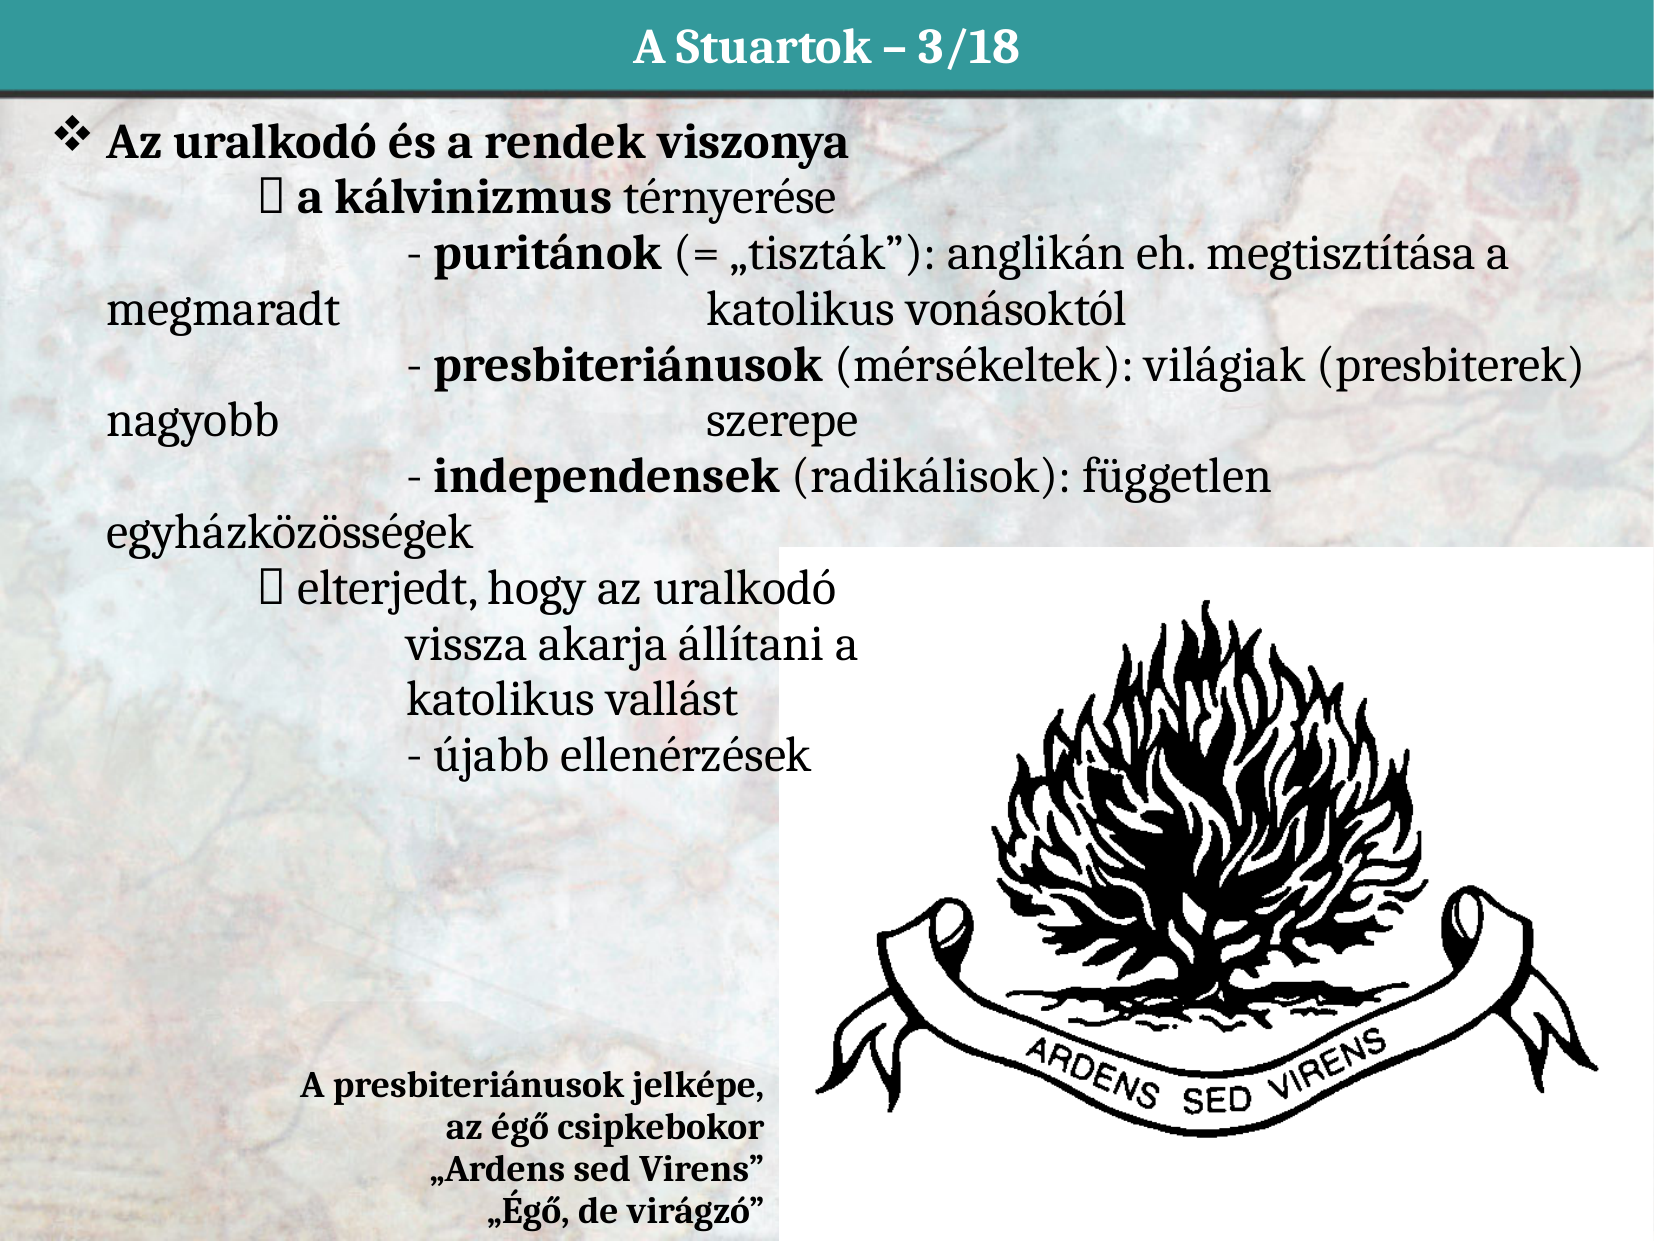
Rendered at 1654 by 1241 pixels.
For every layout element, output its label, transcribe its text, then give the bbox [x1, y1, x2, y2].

text_box A presbiteriánusok jelképe, az égő csipkebokor „Ardens sed Virens” „Égő, de virágzó” [0, 1057, 779, 1241]
picture [0, 95, 1654, 1241]
title A Stuartok – 3/18 [0, 0, 1654, 95]
text_box Az uralkodó és a rendek viszonya  a kálvinizmus térnyerése - puritánok (= „tiszták”): anglikán eh. megtisztítása a megmaradt katolikus vonásoktól - presbiteriánusok (mérsékeltek): világiak (presbiterek) nagyobb szerepe - independensek (radikálisok): független egyházközösségek  elterjedt, hogy az uralkodó vissza akarja állítani a katolikus vallást - újabb ellenérzések [35, 106, 1654, 774]
